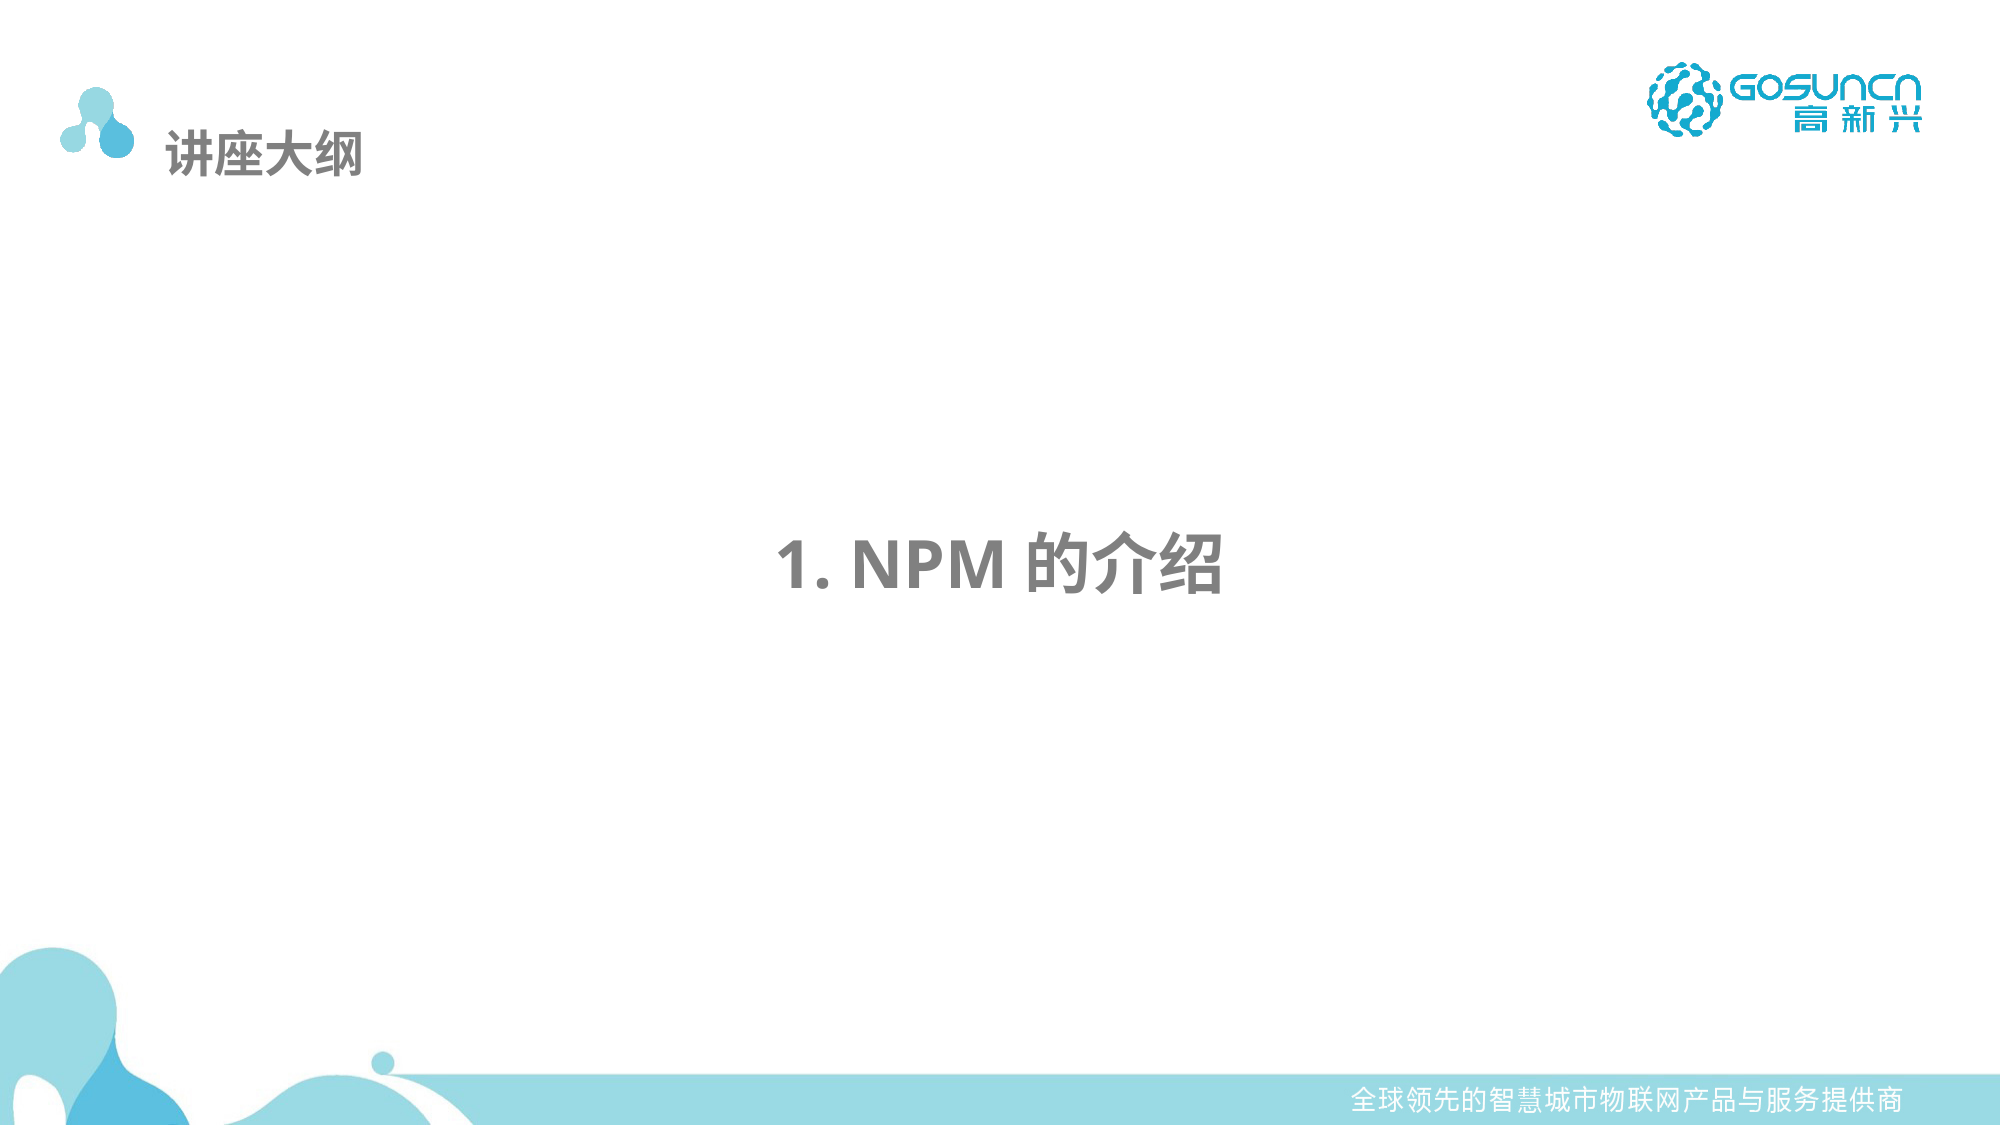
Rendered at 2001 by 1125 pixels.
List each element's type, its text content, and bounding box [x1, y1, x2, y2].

picture [1647, 62, 1922, 137]
picture [60, 87, 134, 158]
text_box NPM的介绍 [404, 514, 1596, 610]
picture [0, 928, 2000, 1125]
text_box 讲座大纲 [157, 55, 1528, 190]
